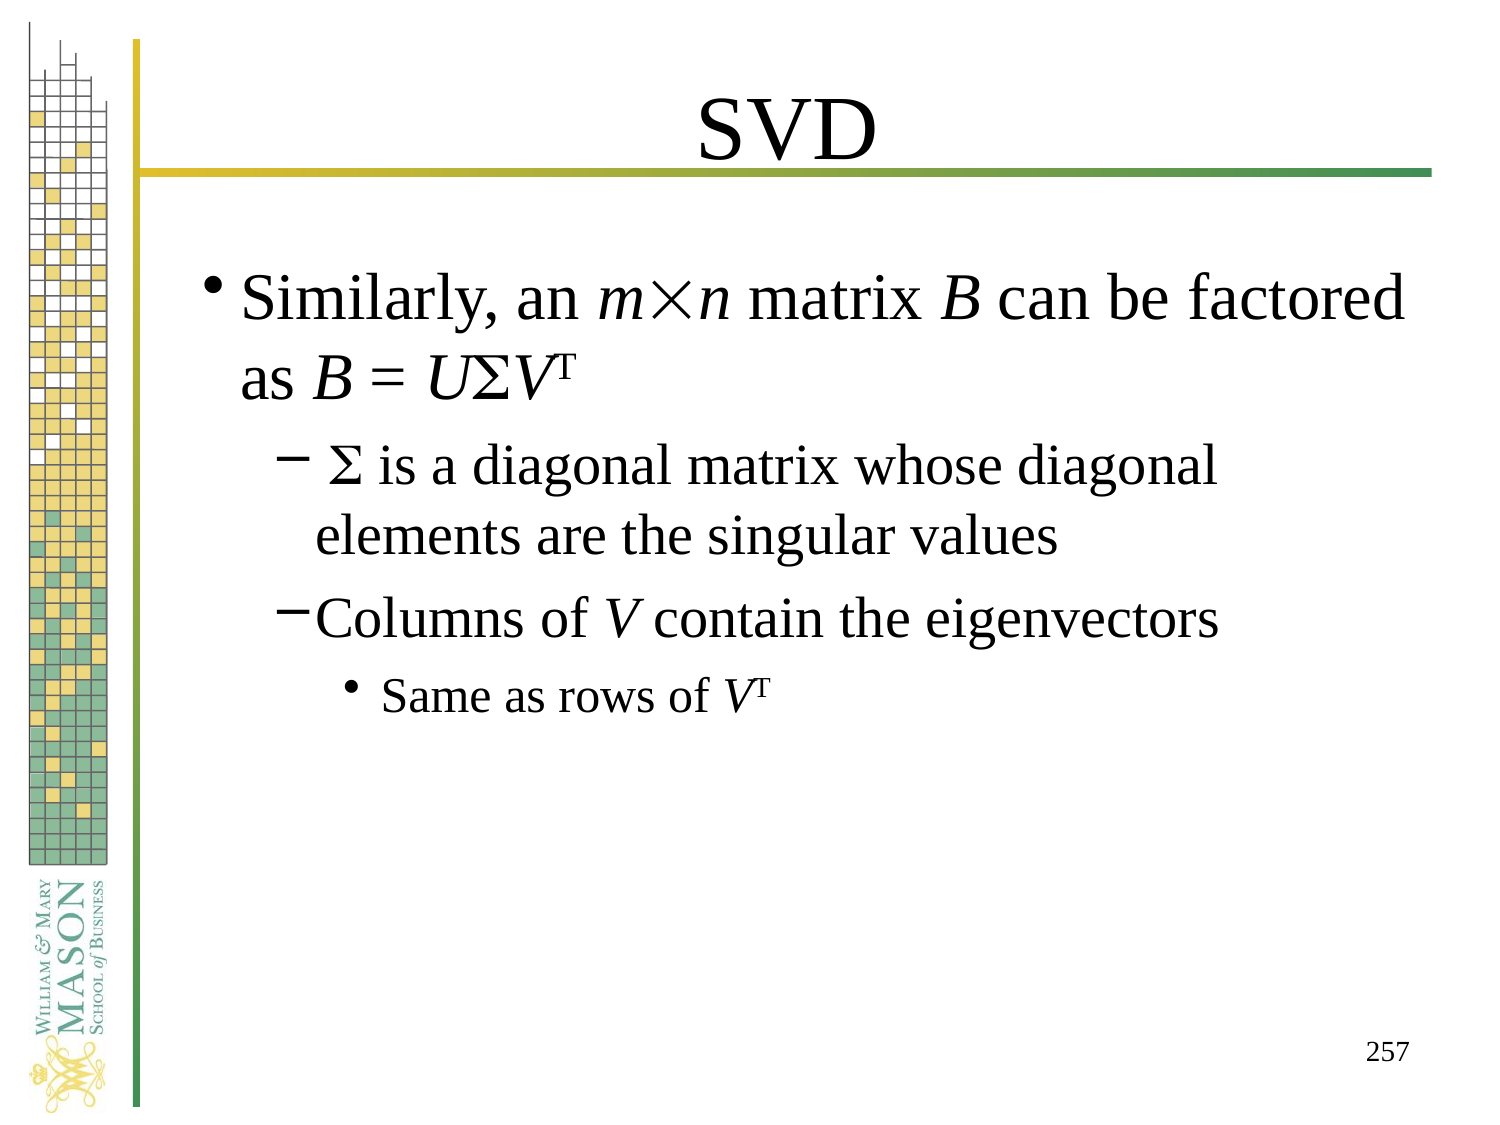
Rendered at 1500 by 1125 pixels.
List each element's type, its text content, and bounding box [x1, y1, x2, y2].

slide_number 70 [29, 879, 107, 1113]
title SVD [150, 45, 1425, 200]
list Similarly, an mn matrix B can be factored as B = USVT S is a diagonal matrix whose diagonal elements are the singular values Columns of V contain the eigenvectors Same as rows of VT [150, 237, 1425, 1005]
slide_number 257 [1048, 1024, 1426, 1103]
